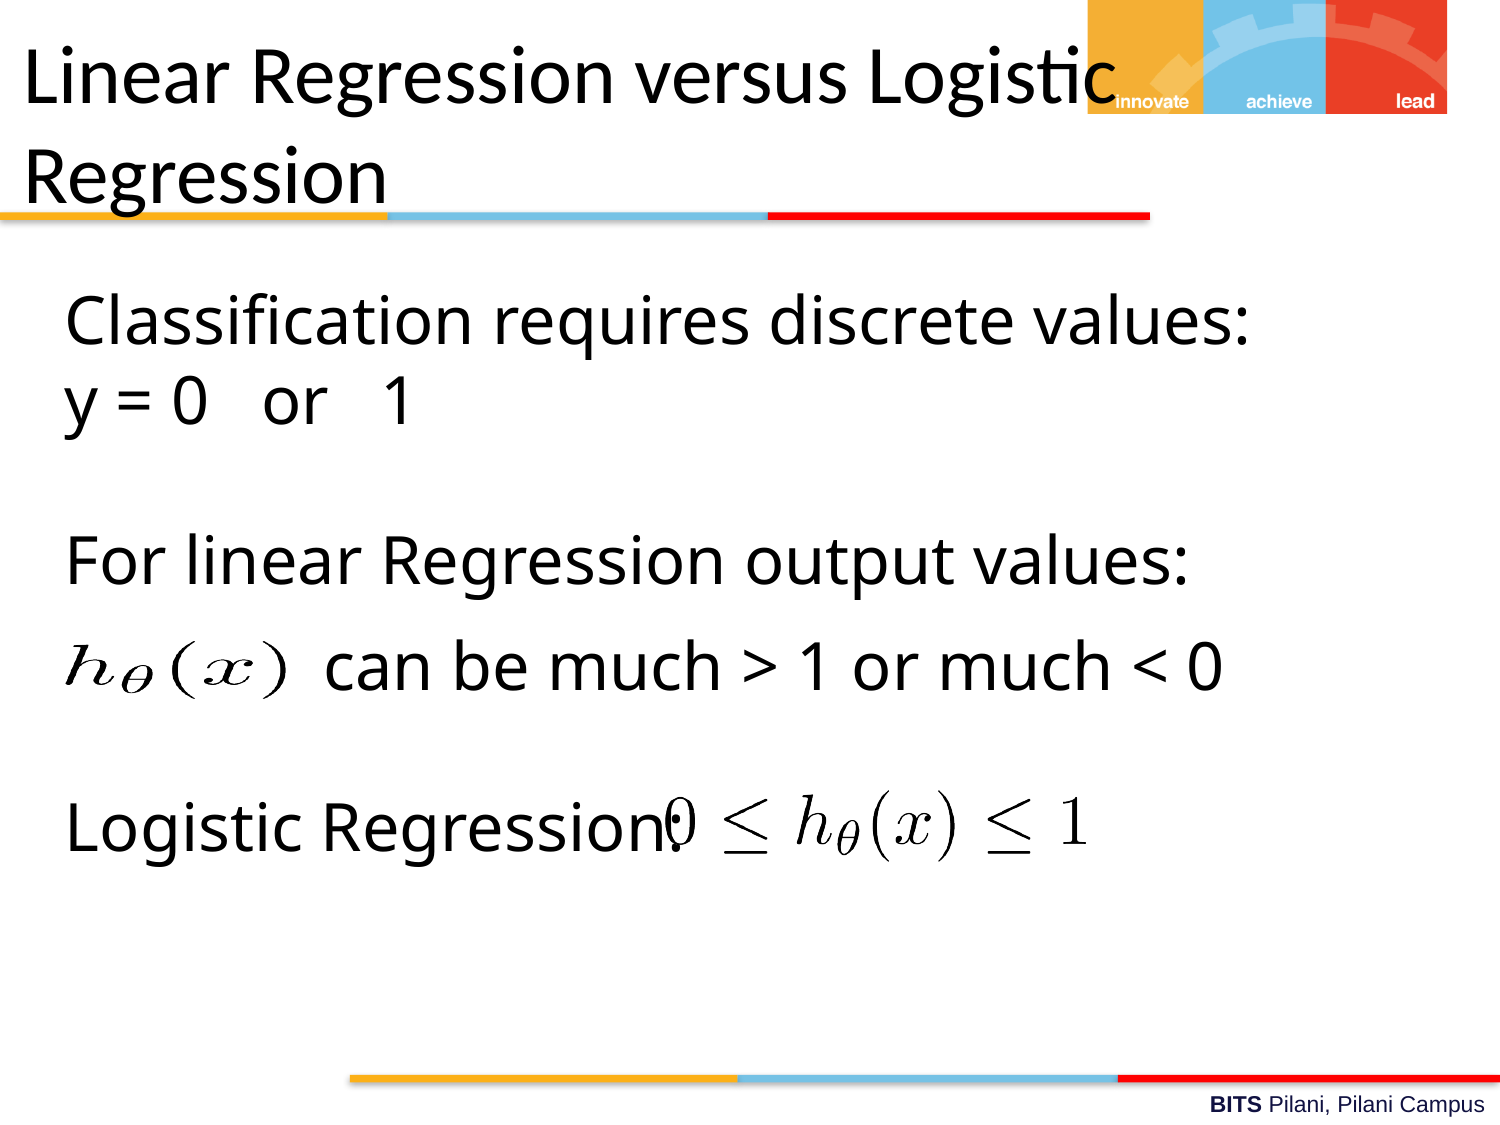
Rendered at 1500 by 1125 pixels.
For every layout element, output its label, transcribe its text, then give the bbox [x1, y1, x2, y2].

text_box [49, 777, 1086, 874]
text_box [65, 616, 1266, 794]
picture [1087, 0, 1448, 114]
text_box Linear Regression versus Logistic Regression [8, 12, 1134, 152]
text_box Classification requires discrete values: y = 0 or 1 For linear Regression output values: [49, 270, 1463, 685]
